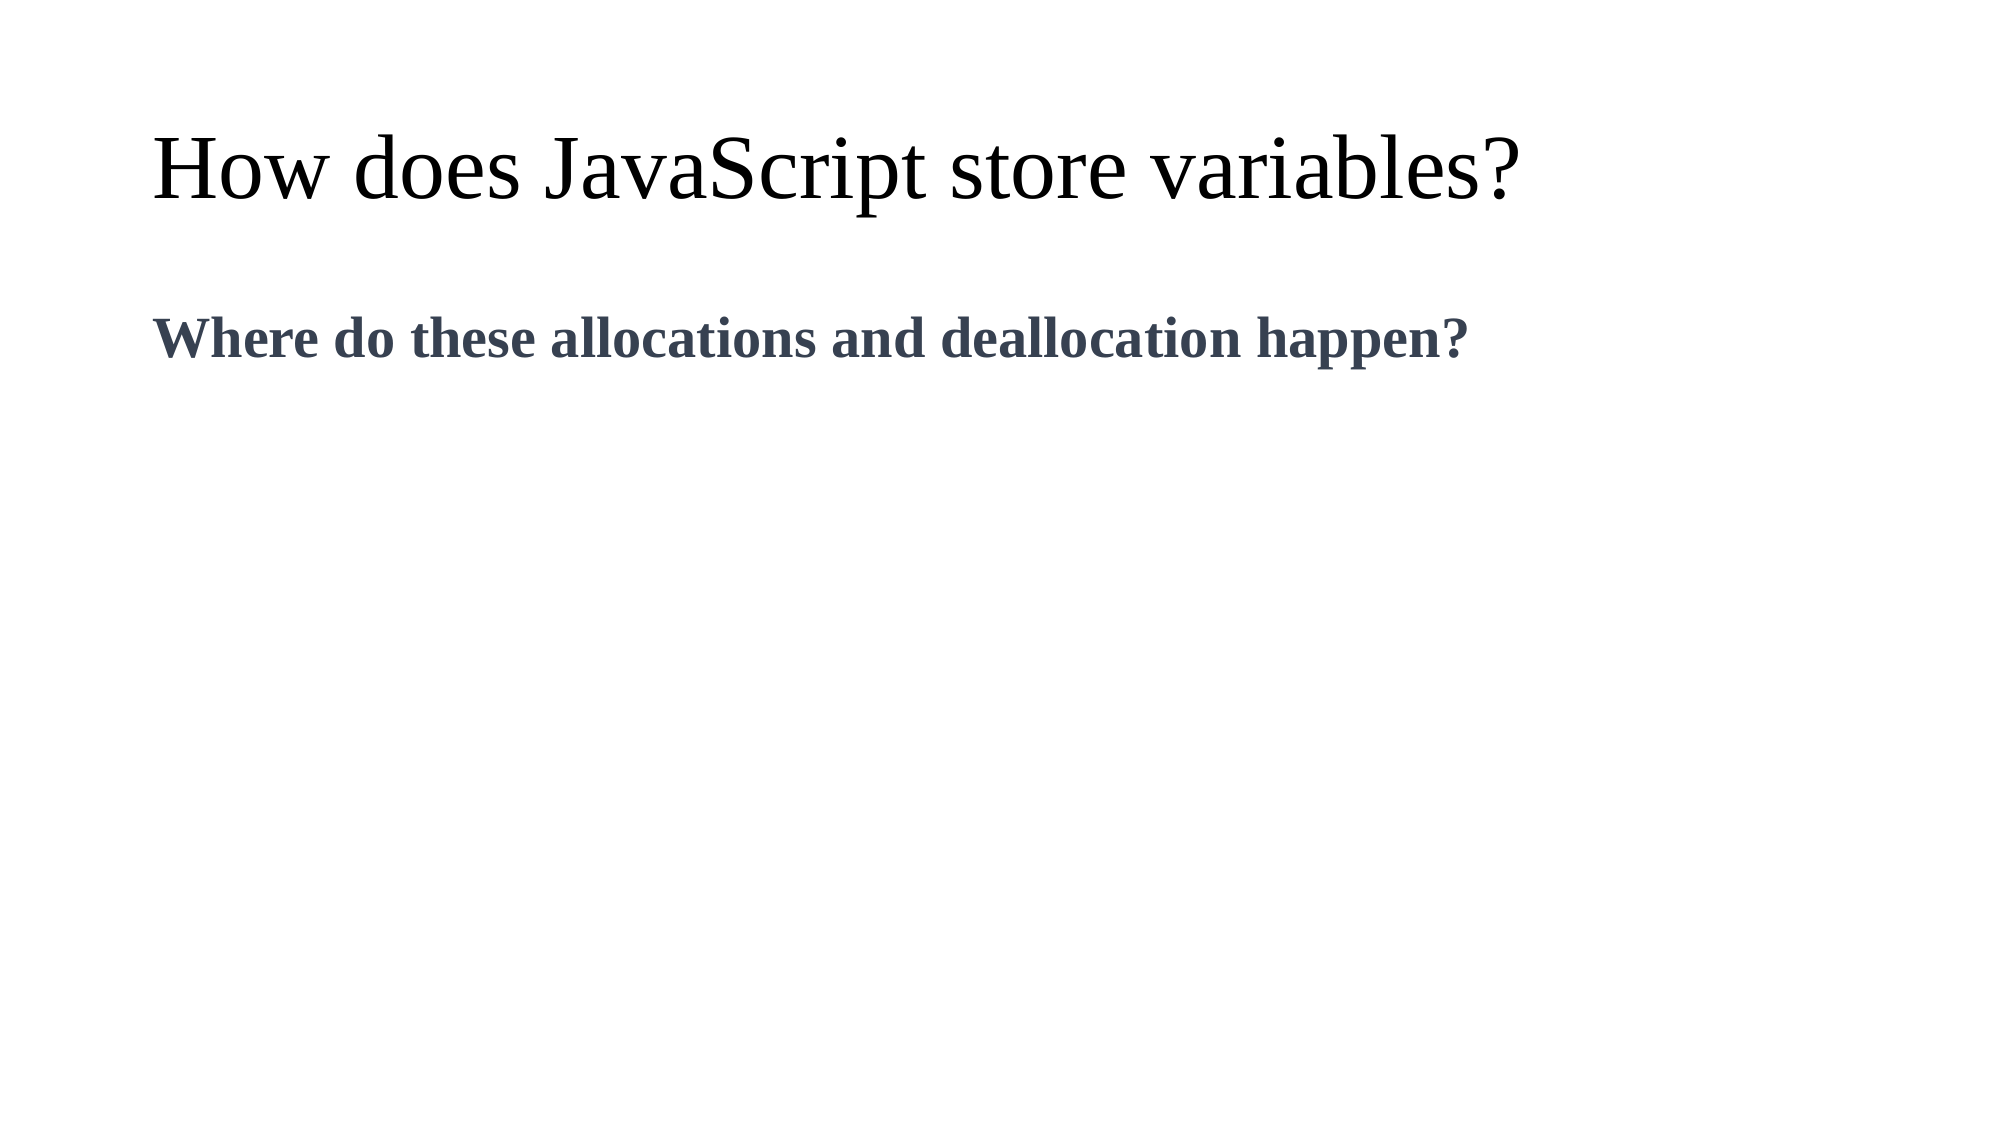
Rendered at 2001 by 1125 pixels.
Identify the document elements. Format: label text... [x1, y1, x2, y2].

title How does JavaScript store variables? [137, 59, 1863, 278]
list Where do these allocations and deallocation happen? [137, 299, 1863, 1014]
